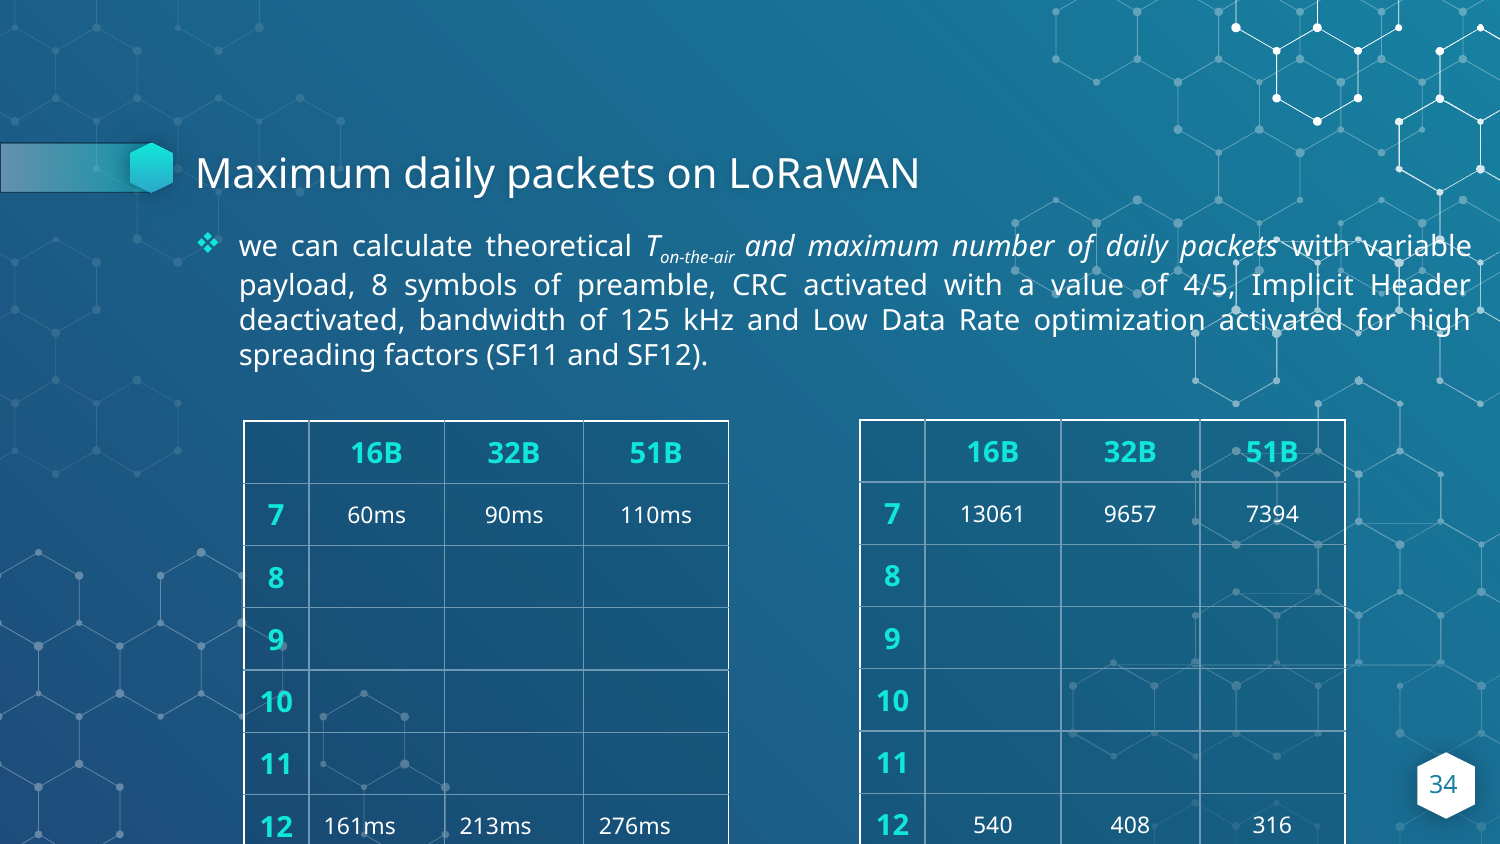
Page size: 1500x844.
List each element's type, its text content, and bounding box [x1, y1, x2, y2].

table_cell 7 [861, 483, 924, 544]
table_header 32B [445, 422, 583, 483]
table_cell [310, 733, 444, 794]
table_header 51B [584, 422, 728, 483]
table_cell 60ms [310, 484, 444, 545]
table_cell [1201, 732, 1344, 793]
table_cell 9 [861, 607, 924, 668]
table_header [245, 422, 308, 483]
table_cell 7394 [1201, 483, 1344, 544]
table_cell 316 [1201, 794, 1344, 844]
table_cell 10 [245, 671, 308, 732]
table_cell 7 [245, 484, 308, 545]
table_cell 276ms [584, 795, 728, 844]
table_cell 13061 [926, 483, 1060, 544]
table_cell [1062, 732, 1199, 793]
table_cell [584, 671, 728, 732]
table_header [861, 421, 924, 481]
table_cell 110ms [584, 484, 728, 545]
table_cell [1201, 669, 1344, 730]
table_cell 10 [861, 669, 924, 730]
table_header 16B [926, 421, 1060, 481]
table_cell [926, 669, 1060, 730]
table_cell [1062, 669, 1199, 730]
slide_number 34 [1414, 752, 1473, 819]
table_cell [310, 608, 444, 669]
table_cell [1201, 545, 1344, 606]
table_cell [926, 607, 1060, 668]
table_header 32B [1062, 421, 1199, 481]
table_cell 11 [861, 732, 924, 793]
text_box we can calculate theoretical Ton-the-air and maximum number of daily packets with variable payload, 8 symbols of preamble, CRC activated with a value of 4/5, Implicit Header deactivated, bandwidth of 125 kHz and Low Data Rate optimization activated for high spreading factors (SF11 and SF12). [194, 227, 1473, 381]
table_cell [1062, 545, 1199, 606]
table_cell [445, 671, 583, 732]
table_header 16B [310, 422, 444, 483]
table_cell [584, 546, 728, 607]
table_cell 9657 [1062, 483, 1199, 544]
table_cell 9 [245, 608, 308, 669]
table_cell 161ms [310, 795, 444, 844]
table_cell [1062, 607, 1199, 668]
title Maximum daily packets on LoRaWAN [194, 145, 1500, 204]
table_header 51B [1201, 421, 1344, 481]
table_cell [584, 733, 728, 794]
table_cell [445, 546, 583, 607]
table_cell [1201, 607, 1344, 668]
table_cell [926, 545, 1060, 606]
table_cell 12 [861, 794, 924, 844]
table_cell [445, 733, 583, 794]
table_cell 8 [245, 546, 308, 607]
table_cell 213ms [445, 795, 583, 844]
table_cell 12 [245, 795, 308, 844]
table_cell [445, 608, 583, 669]
table_cell 11 [245, 733, 308, 794]
table_cell 540 [926, 794, 1060, 844]
table_cell 90ms [445, 484, 583, 545]
table_cell [310, 671, 444, 732]
table_cell [310, 546, 444, 607]
table_cell 8 [861, 545, 924, 606]
table_cell [926, 732, 1060, 793]
table_cell [584, 608, 728, 669]
table_cell 408 [1062, 794, 1199, 844]
